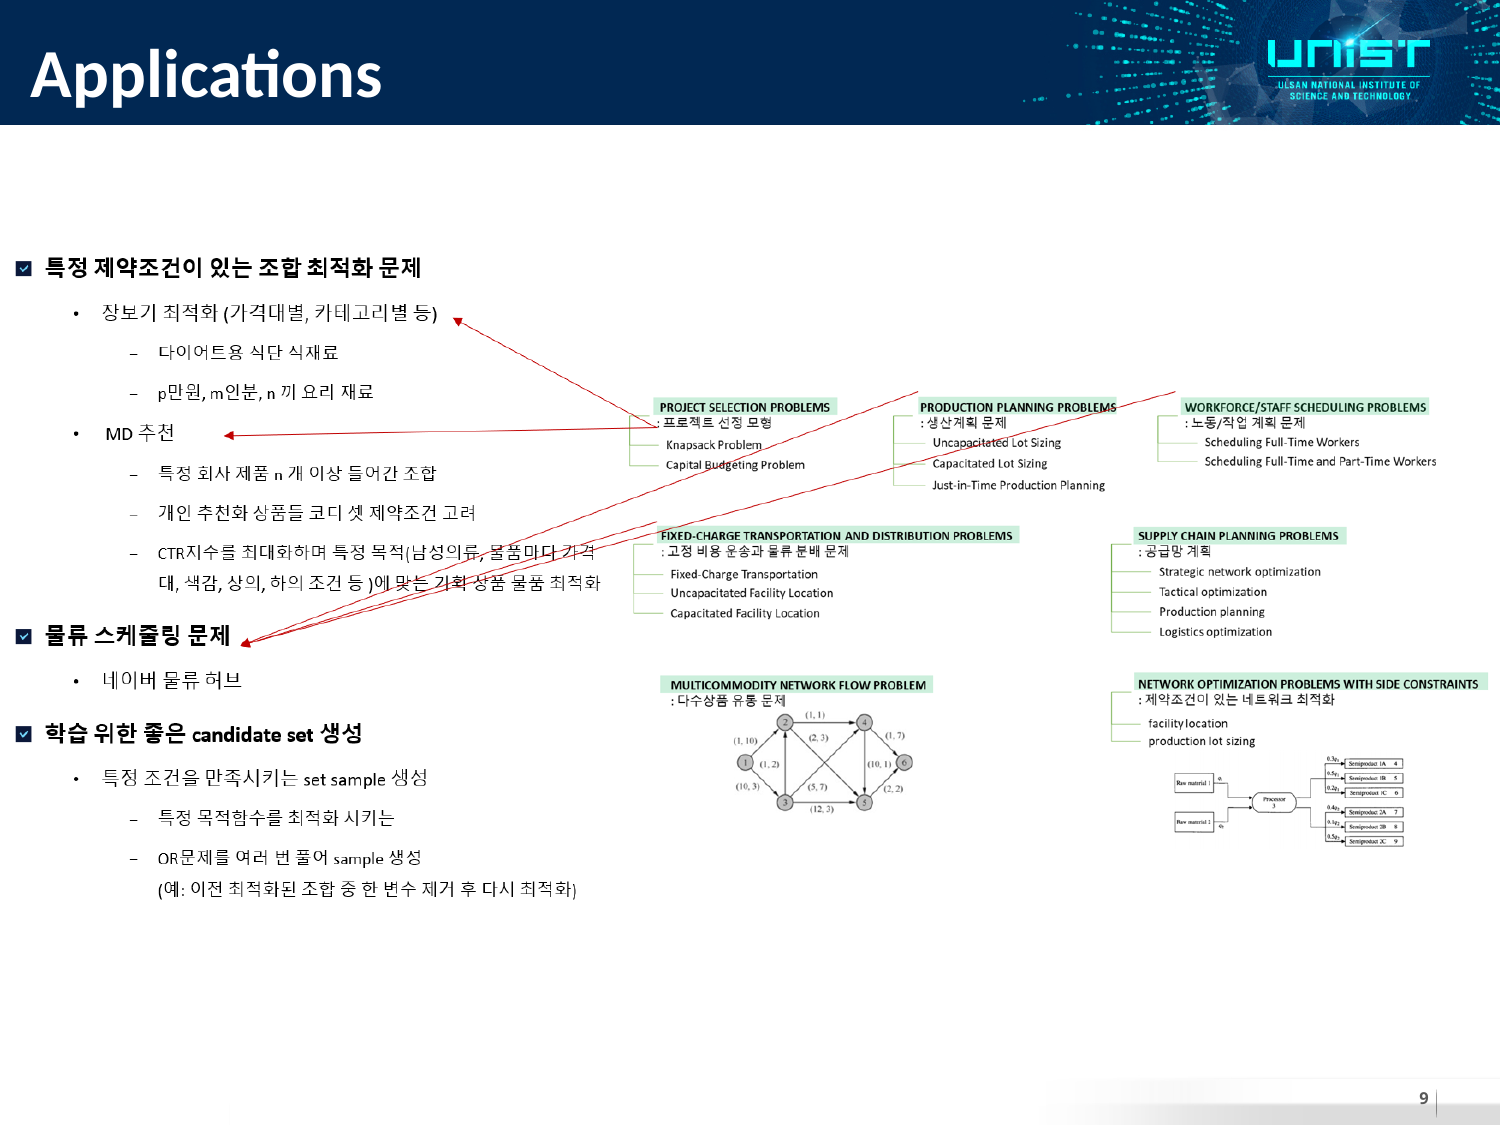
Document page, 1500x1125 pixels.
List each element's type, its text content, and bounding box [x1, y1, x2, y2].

picture [0, 0, 1500, 1125]
text_box Applications [15, 30, 1500, 121]
